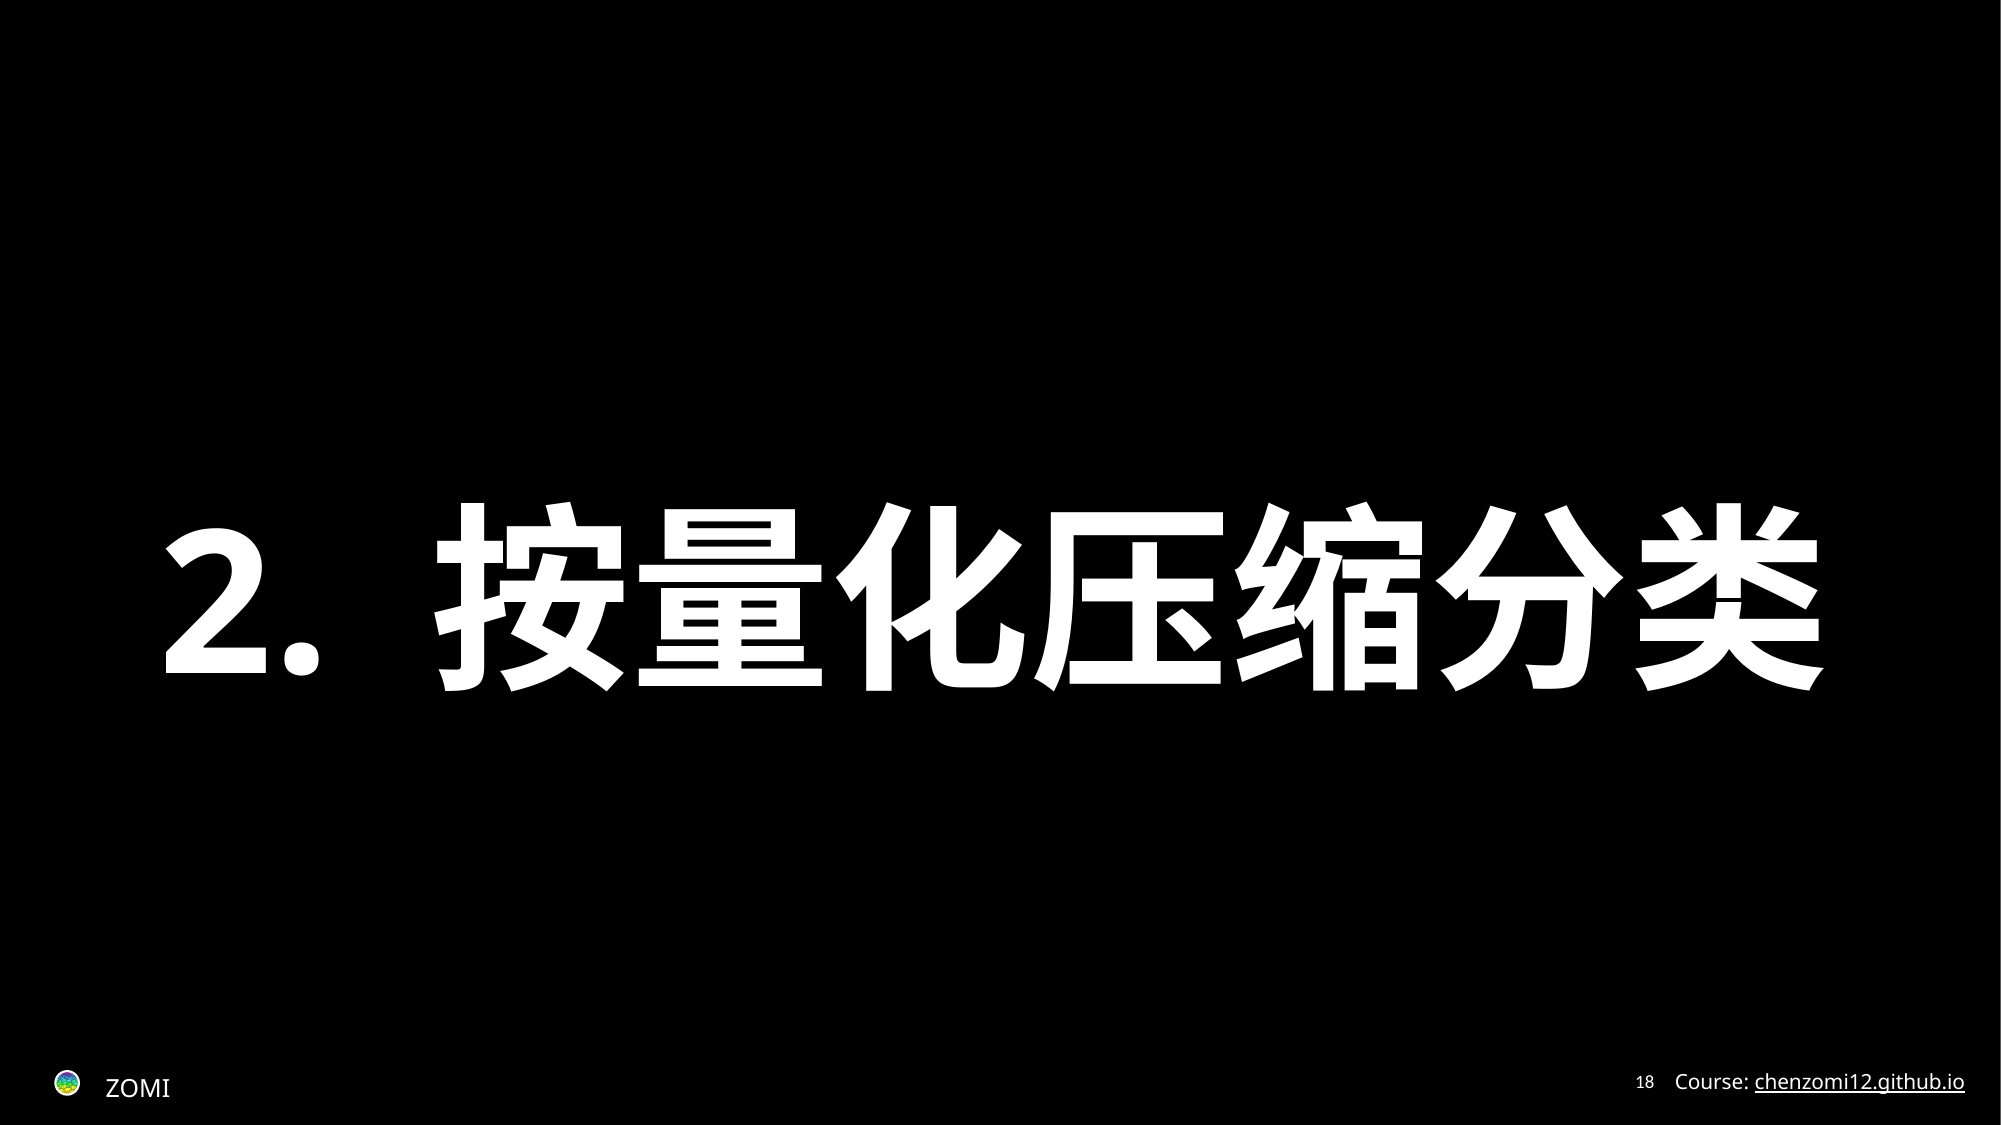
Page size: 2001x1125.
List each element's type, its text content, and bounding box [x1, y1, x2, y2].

list 2. 按量化压缩分类 [79, 80, 1910, 986]
picture [57, 1073, 77, 1093]
